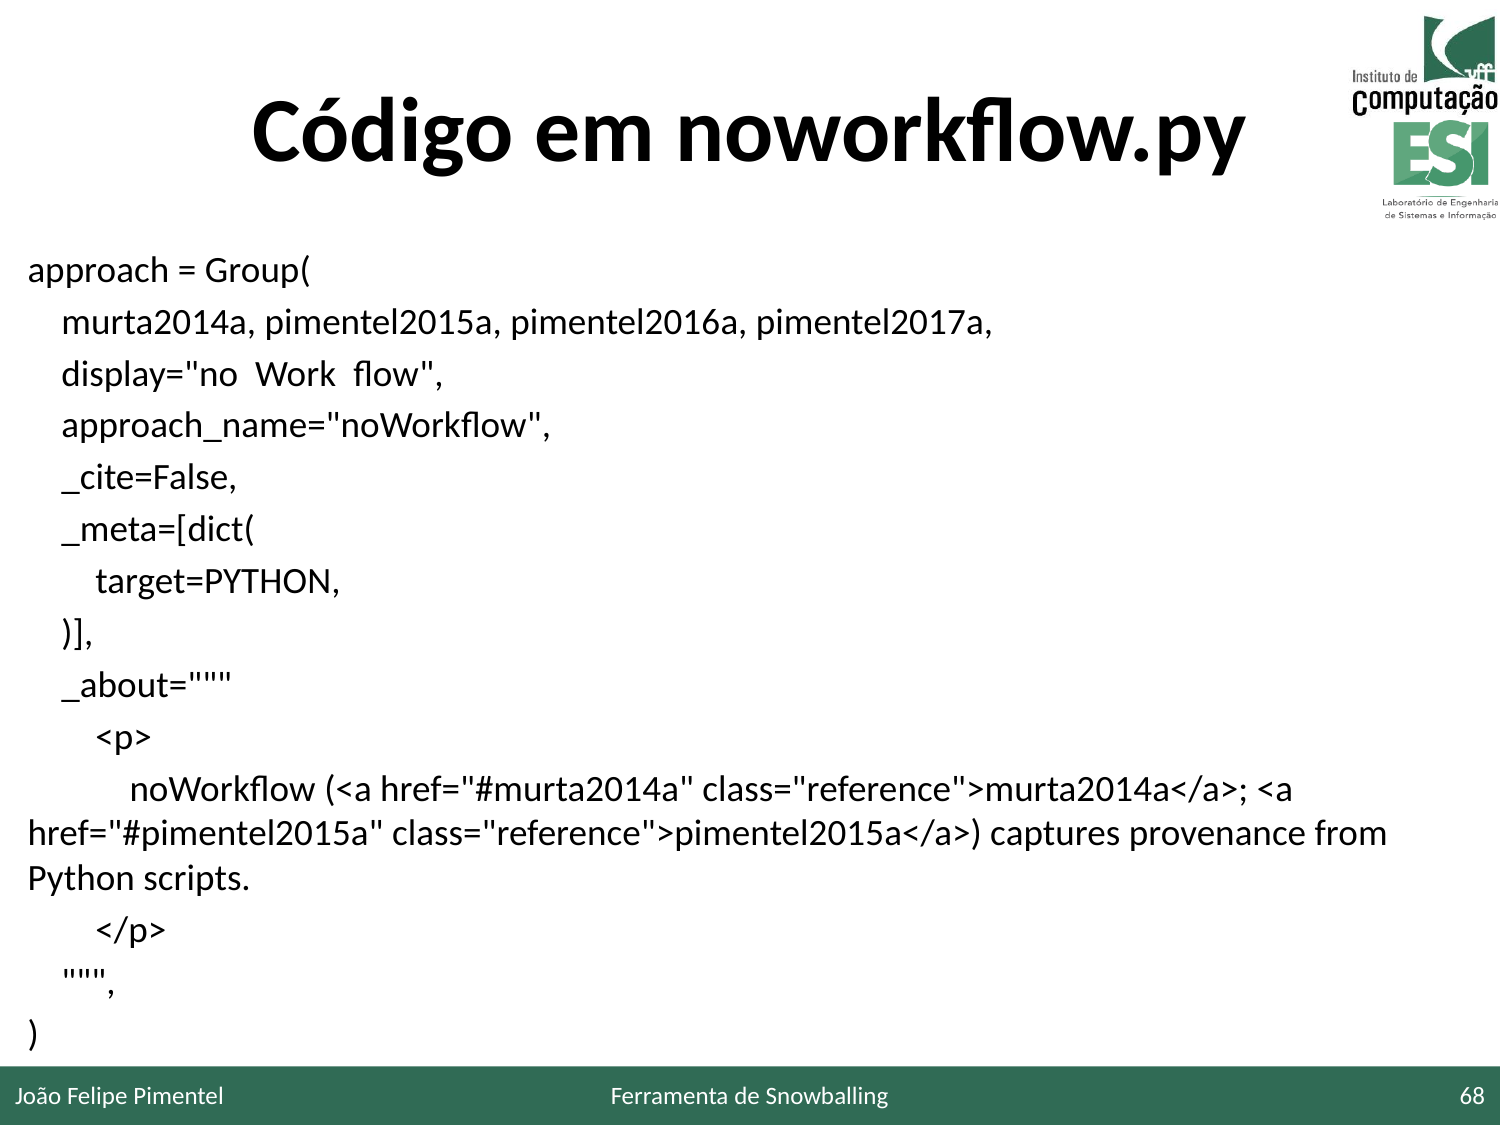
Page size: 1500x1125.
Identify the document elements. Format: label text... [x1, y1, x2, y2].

list approach = Group( murta2014a, pimentel2015a, pimentel2016a, pimentel2017a, display="no Work flow", approach_name="noWorkflow", _cite=False, _meta=[dict( target=PYTHON, )], _about=""" <p> noWorkflow (<a href="#murta2014a" class="reference">murta2014a</a>; <a href="#pimentel2015a" class="reference">pimentel2015a</a>) captures provenance from Python scripts. </p> """, ) [12, 237, 1488, 1066]
title Código em noworkflow.py [150, 30, 1350, 219]
slide_number 68 [1149, 1065, 1500, 1125]
slide_number João Felipe Pimentel [0, 1065, 350, 1125]
footer Ferramenta de Snowballing [512, 1066, 988, 1125]
picture [1383, 120, 1498, 220]
